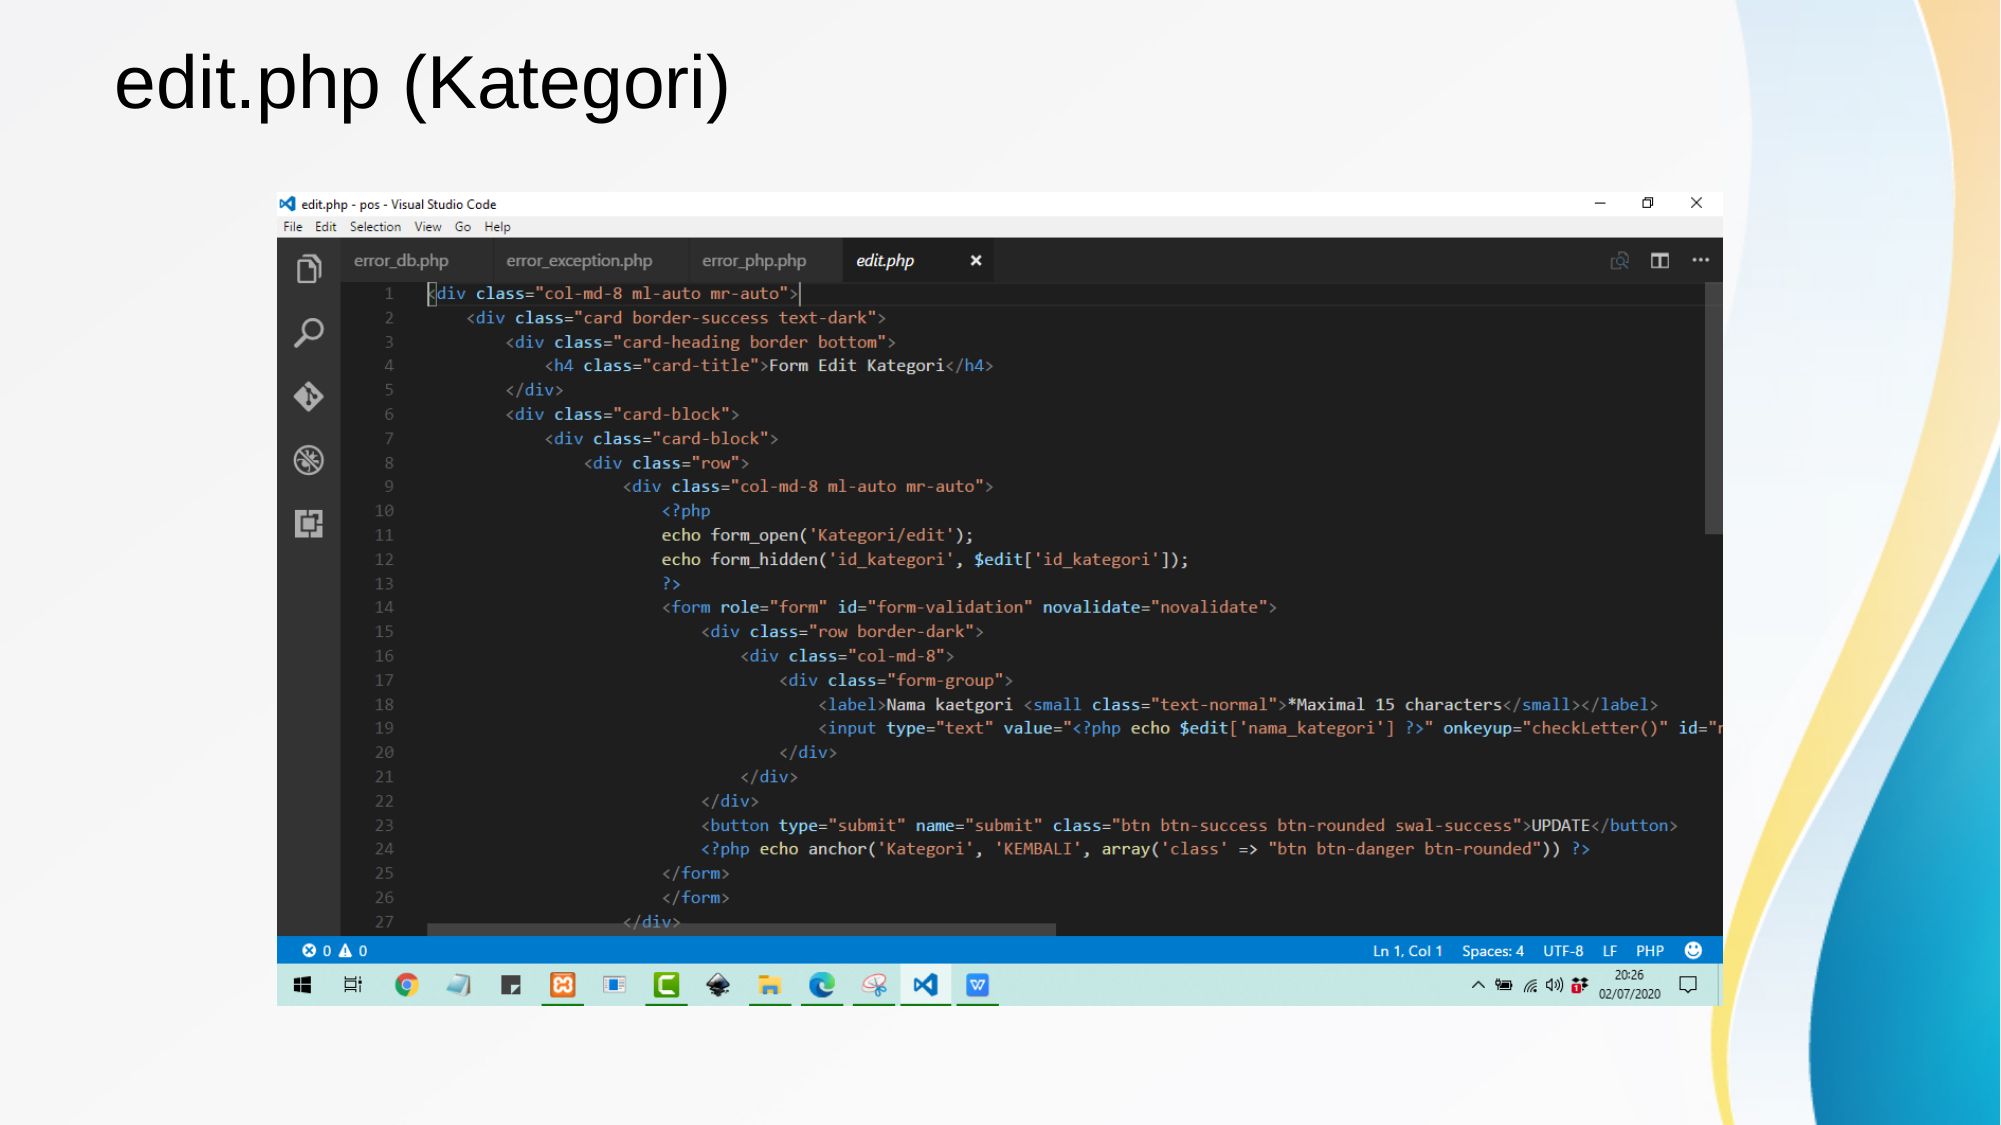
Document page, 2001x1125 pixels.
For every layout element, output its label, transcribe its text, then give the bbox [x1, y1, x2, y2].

title edit.php (Kategori) [99, 30, 1901, 127]
picture [0, 0, 2001, 1125]
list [277, 192, 1723, 1006]
